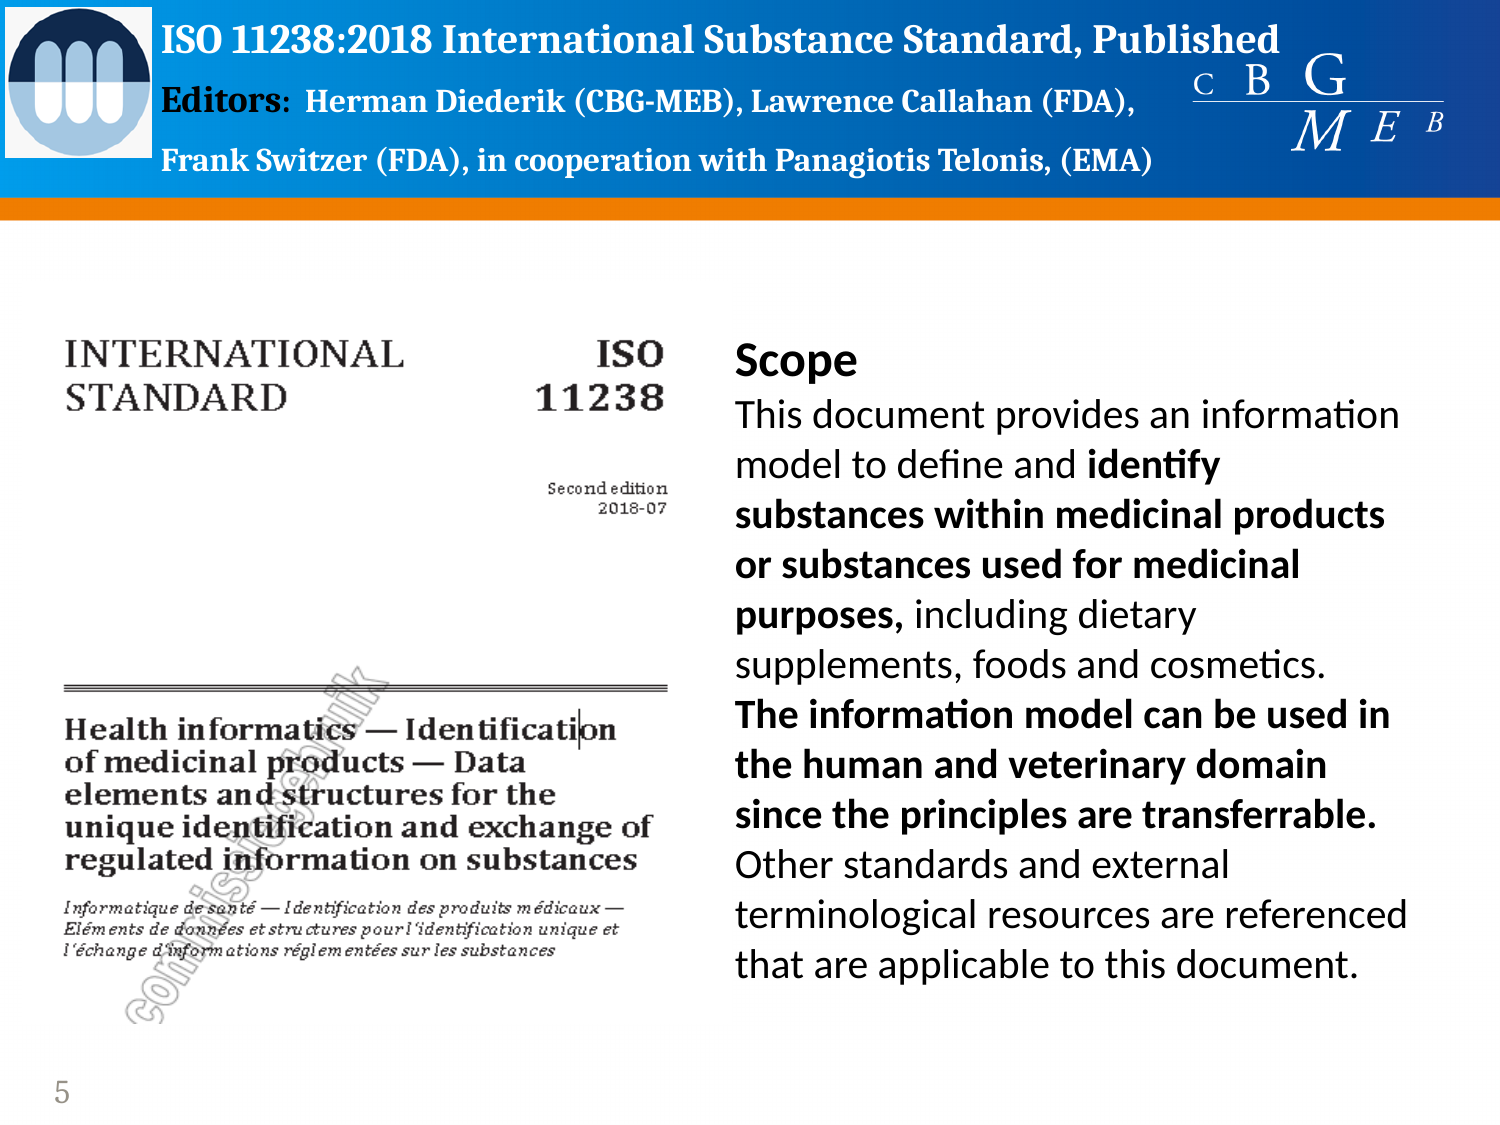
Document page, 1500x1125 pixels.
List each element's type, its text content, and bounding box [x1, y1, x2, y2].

title ISO 11238:2018 International Substance Standard, Published Editors: Herman Diederik (CBG-MEB), Lawrence Callahan (FDA), Frank Switzer (FDA), in cooperation with Panagiotis Telonis, (EMA) [160, 0, 1378, 179]
picture [0, 0, 1500, 1125]
slide_number 5 [54, 1070, 114, 1106]
text_box Scope This document provides an information model to define and identify substances within medicinal products or substances used for medicinal purposes, including dietary supplements, foods and cosmetics. The information model can be used in the human and veterinary domain since the principles are transferrable. Other standards and external terminological resources are referenced that are applicable to this document. [732, 319, 1430, 995]
